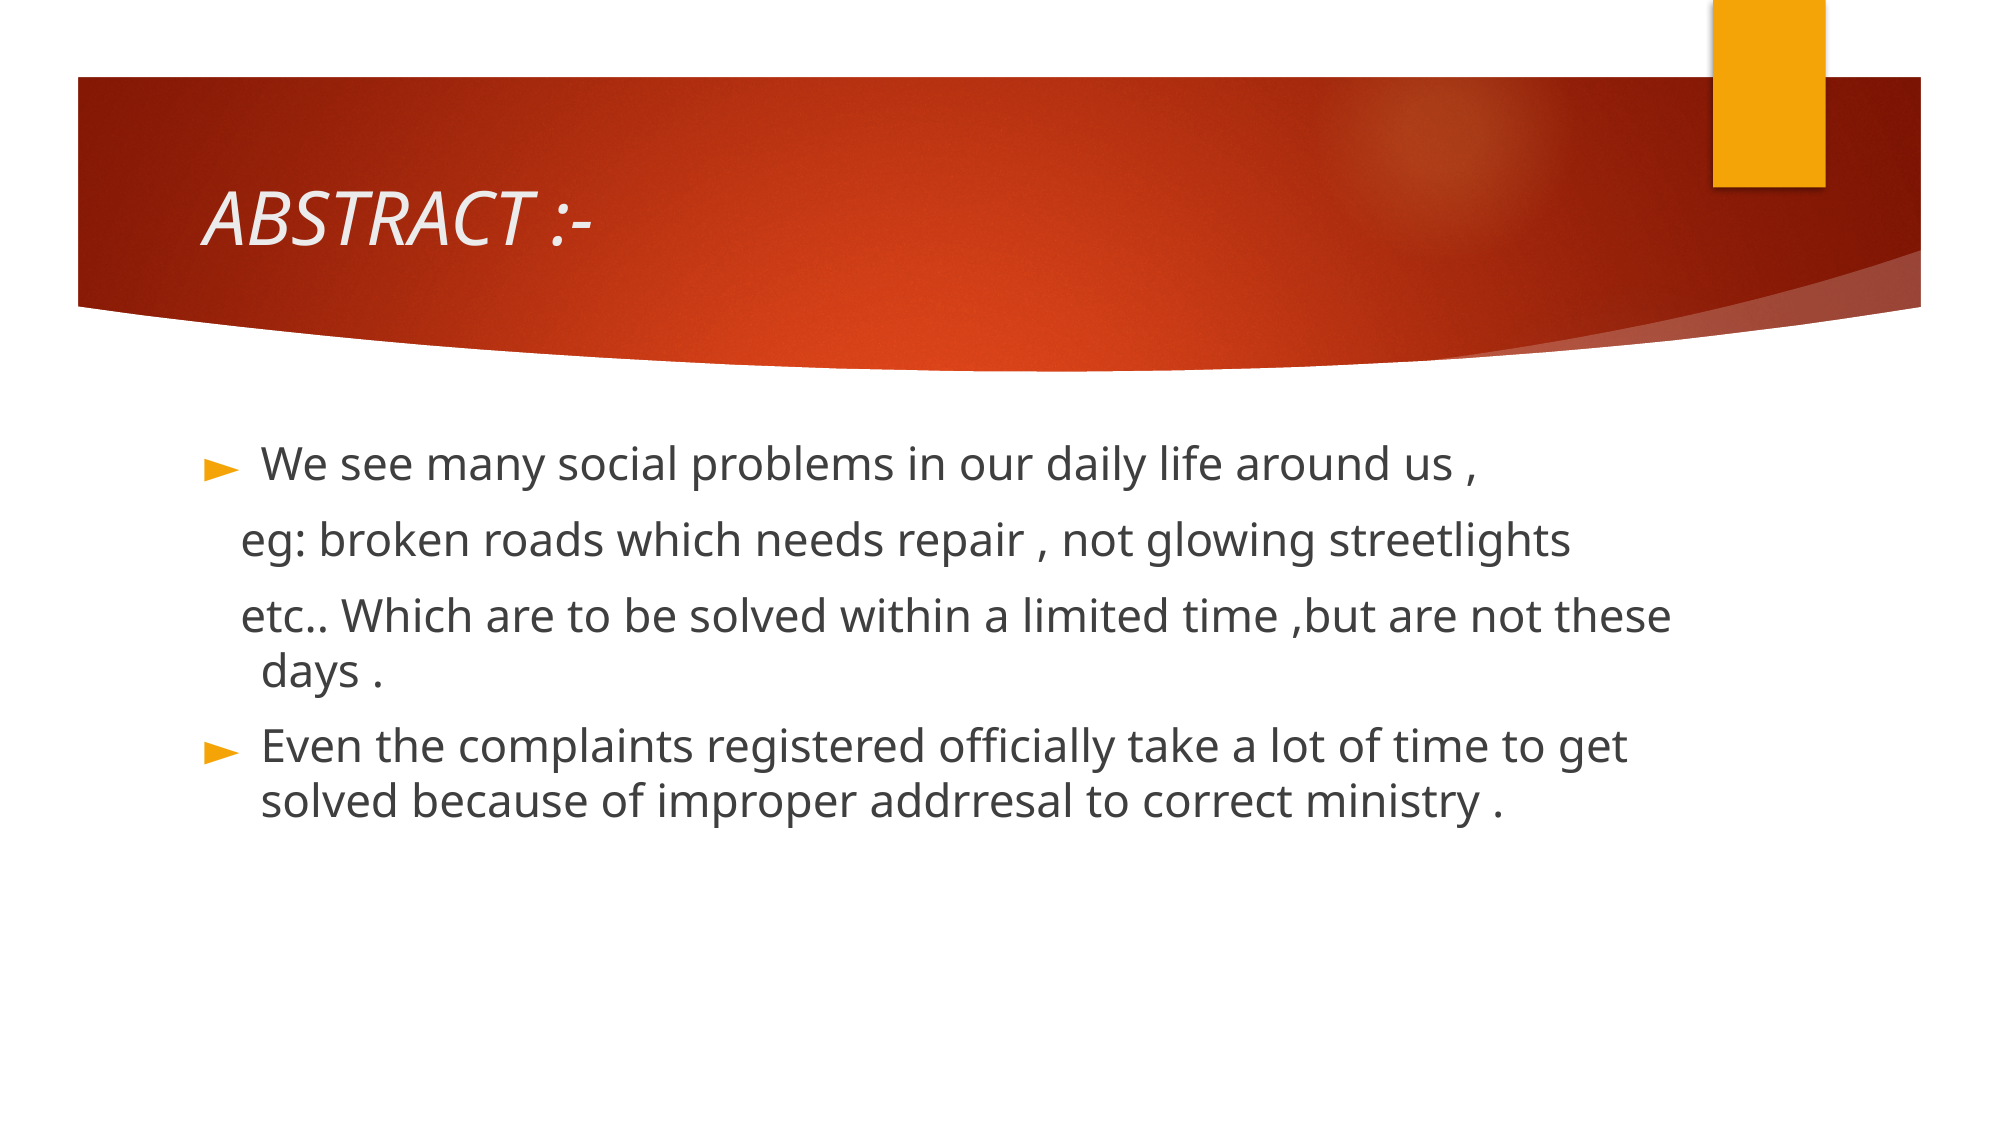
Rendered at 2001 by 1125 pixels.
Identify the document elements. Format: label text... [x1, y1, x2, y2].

picture [79, 78, 1920, 371]
title ABSTRACT :- [189, 155, 1627, 275]
list We see many social problems in our daily life around us , eg: broken roads which needs repair , not glowing streetlights etc.. Which are to be solved within a limited time ,but are not these days . Even the complaints registered officially take a lot of time to get solved because of improper addrresal to correct ministry . [189, 427, 1723, 988]
